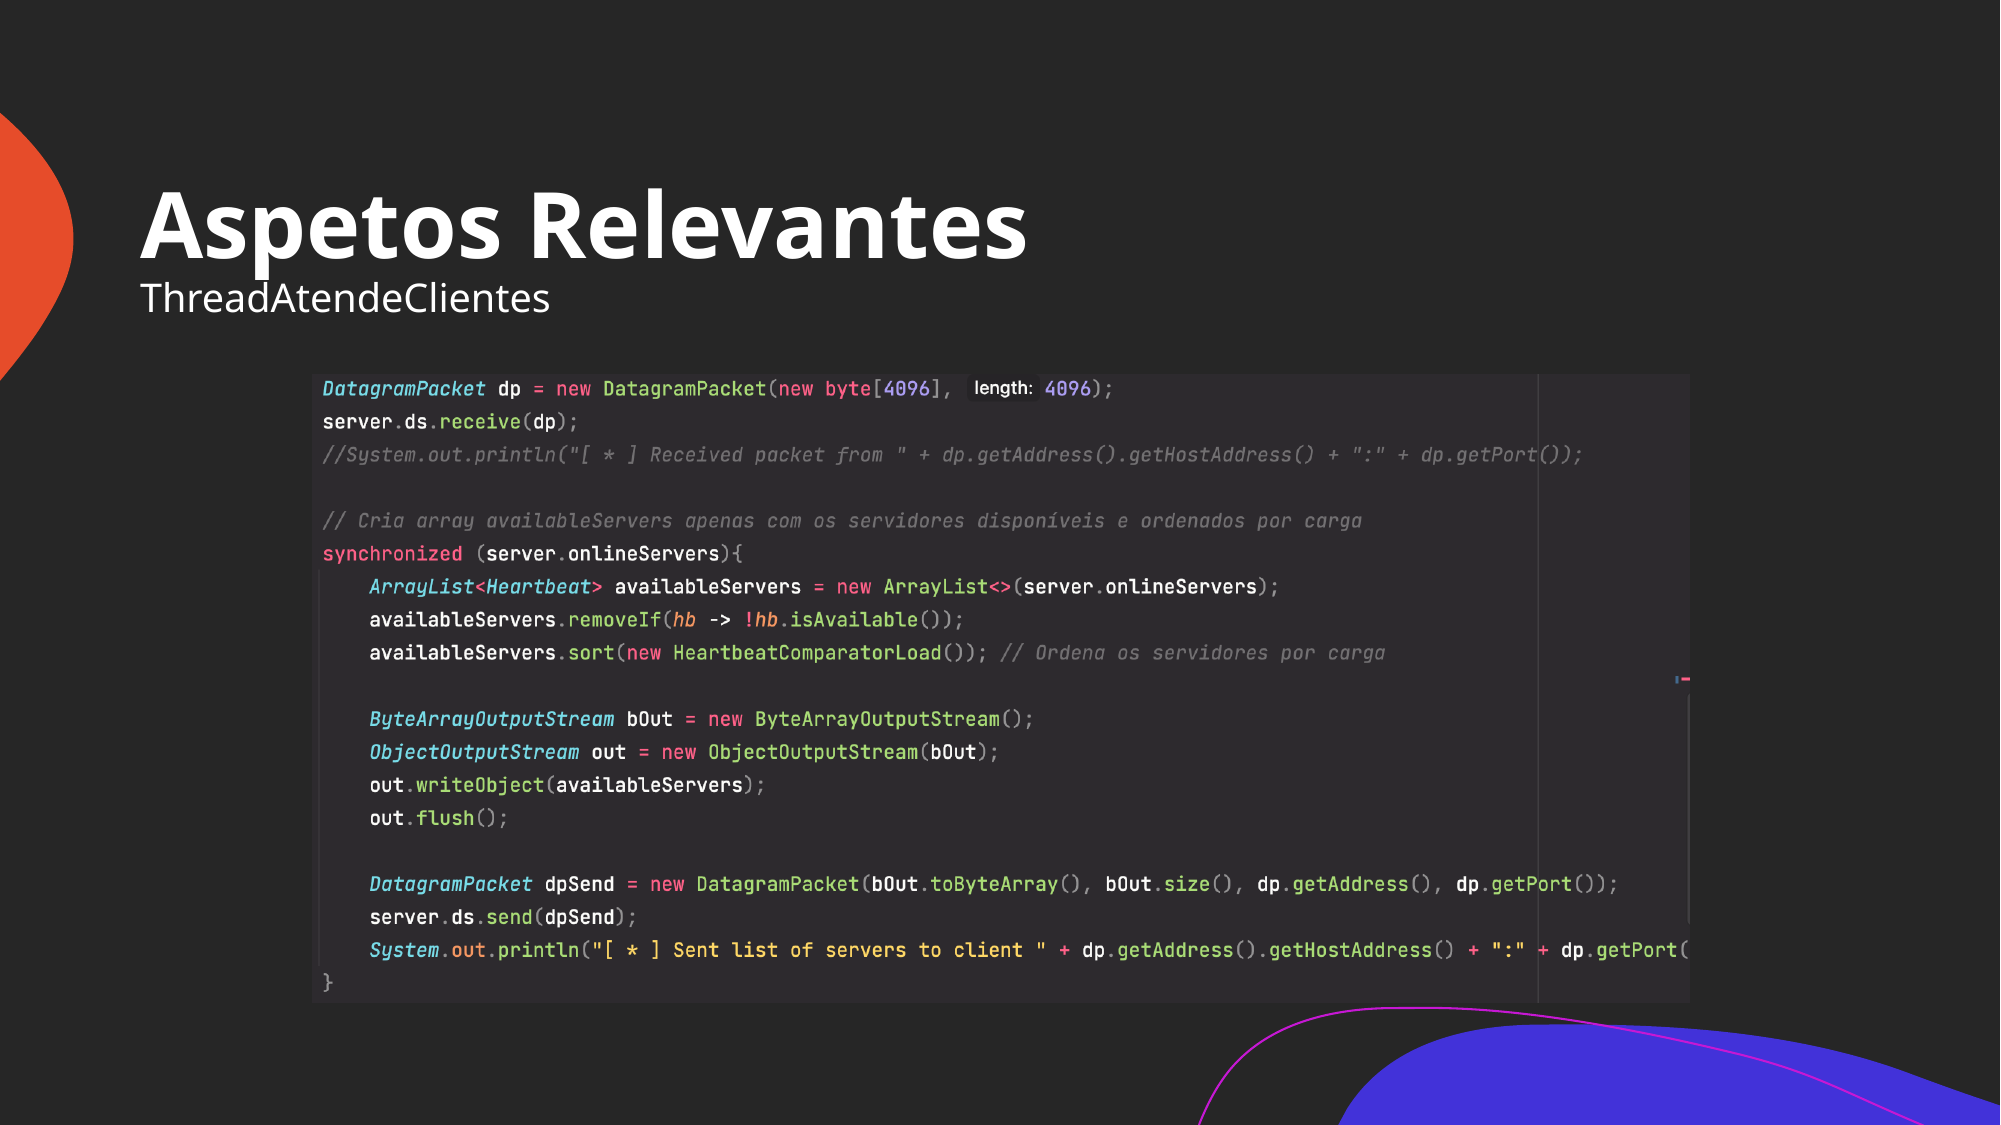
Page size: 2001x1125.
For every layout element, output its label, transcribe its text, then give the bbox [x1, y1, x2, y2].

title Aspetos Relevantes ThreadAtendeClientes [125, 125, 1875, 375]
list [312, 374, 1690, 1003]
